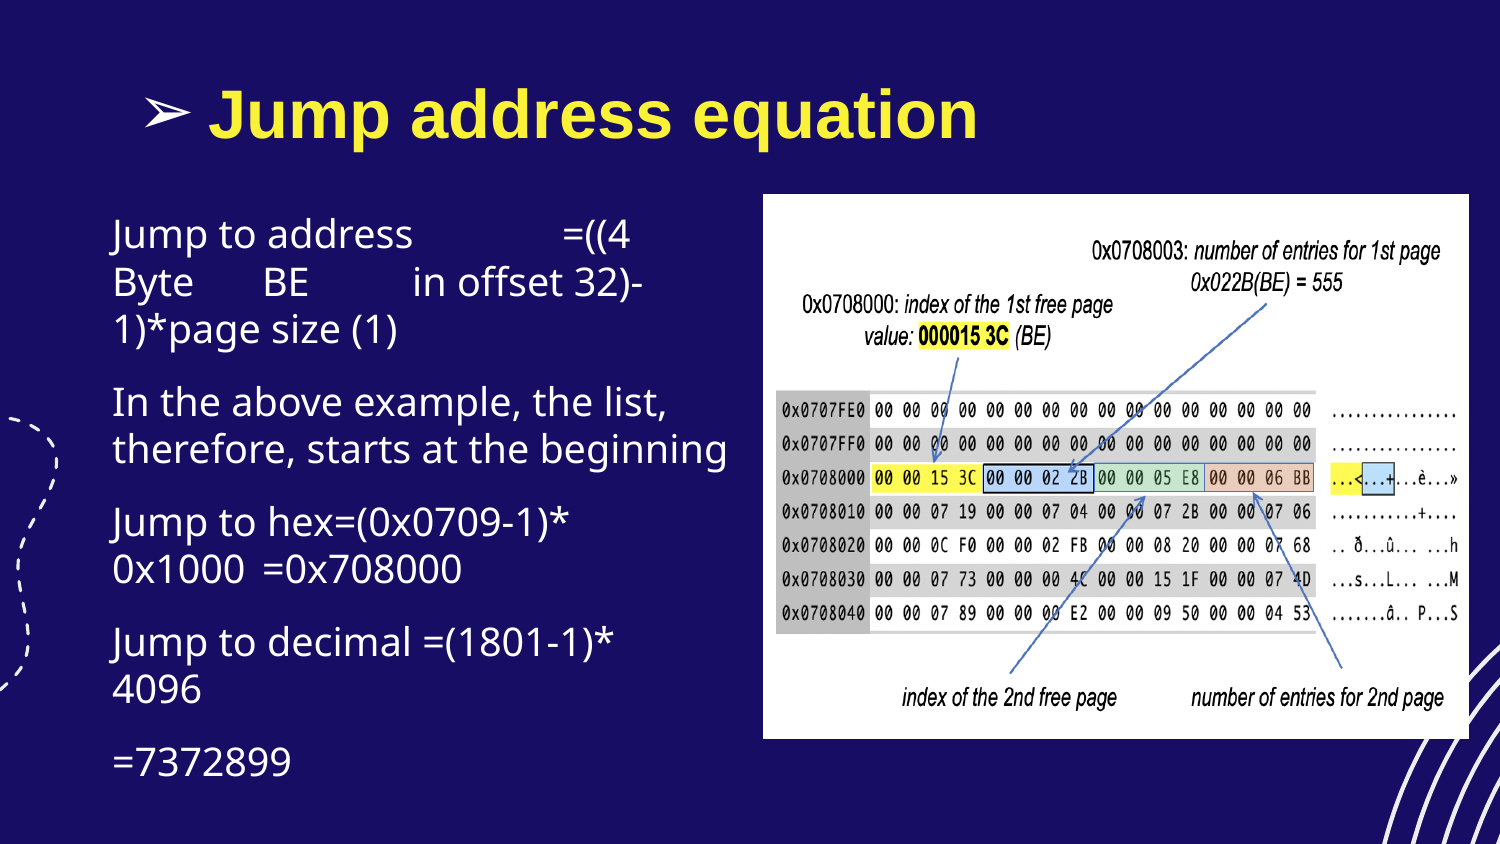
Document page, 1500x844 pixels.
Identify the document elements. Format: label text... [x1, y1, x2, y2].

subtitle Jump to address =((4 Byte BE in offset 32)-1)*page size (1) In the above example, the list, therefore, starts at the beginning Jump to hex=(0x0709-1)* 0x1000 =0x708000 Jump to decimal =(1801-1)* 4096 =7372899 [97, 194, 764, 794]
picture [763, 193, 1469, 739]
title Jump address equation [118, 63, 1381, 158]
